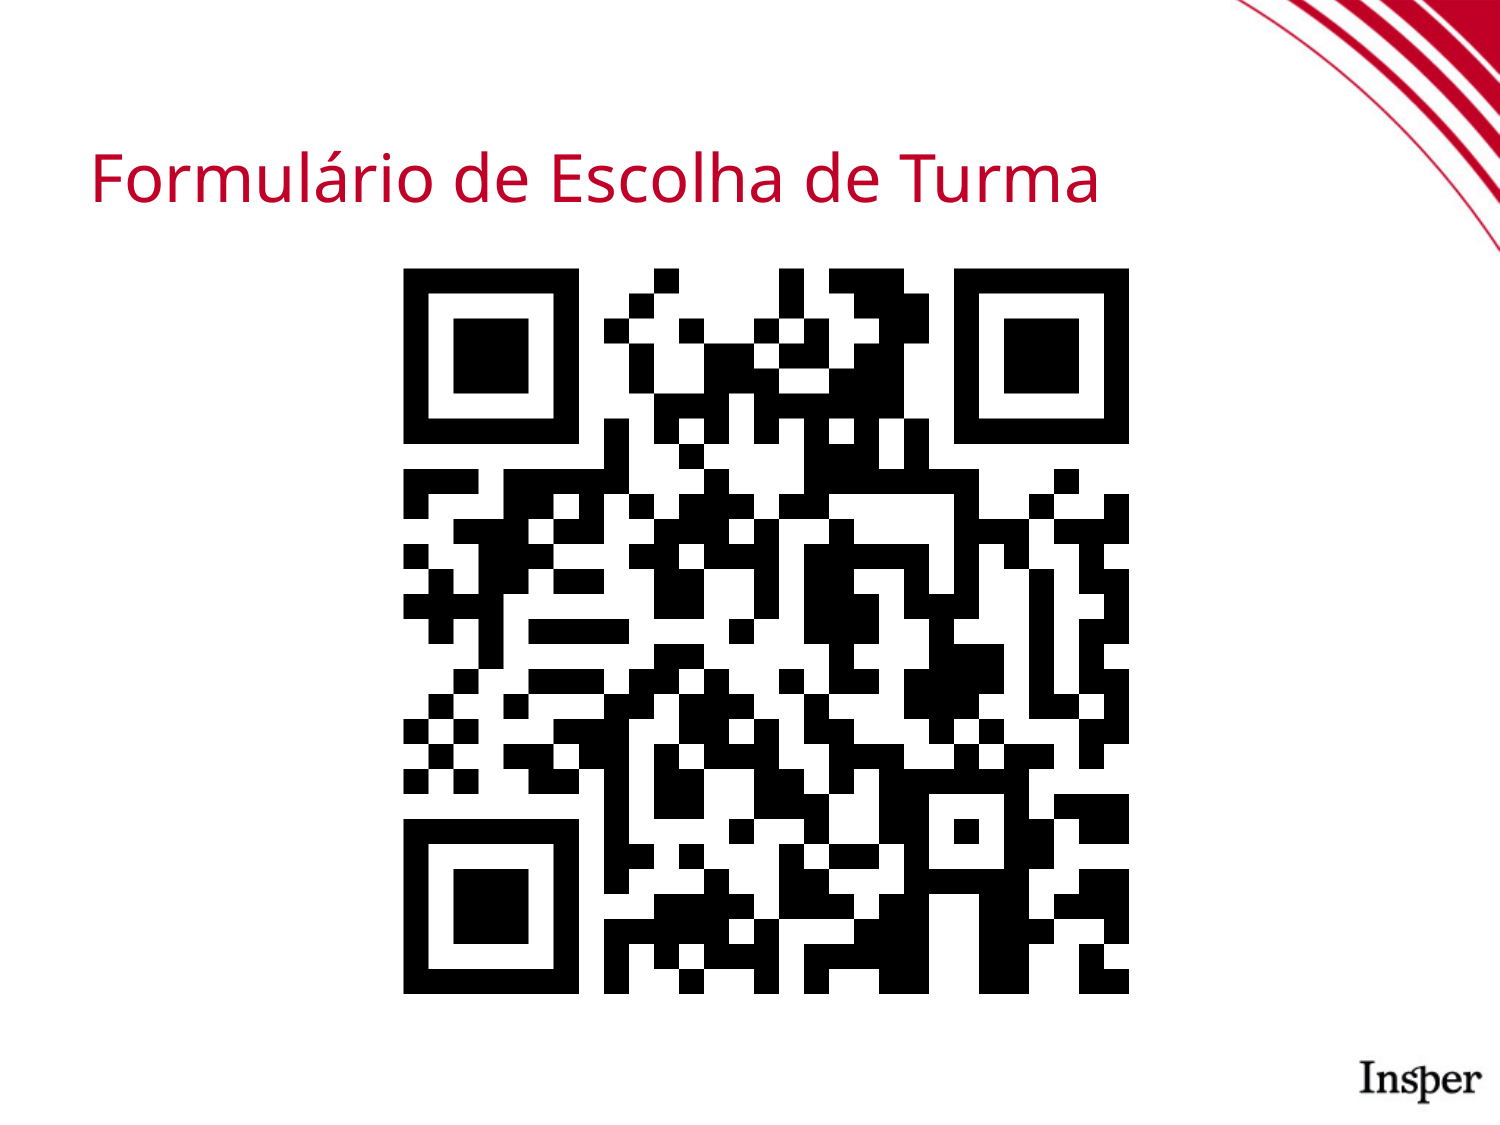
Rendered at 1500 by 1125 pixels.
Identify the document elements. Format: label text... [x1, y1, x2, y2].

title Formulário de Escolha de Turma [75, 128, 1425, 230]
picture [0, 0, 1500, 1125]
